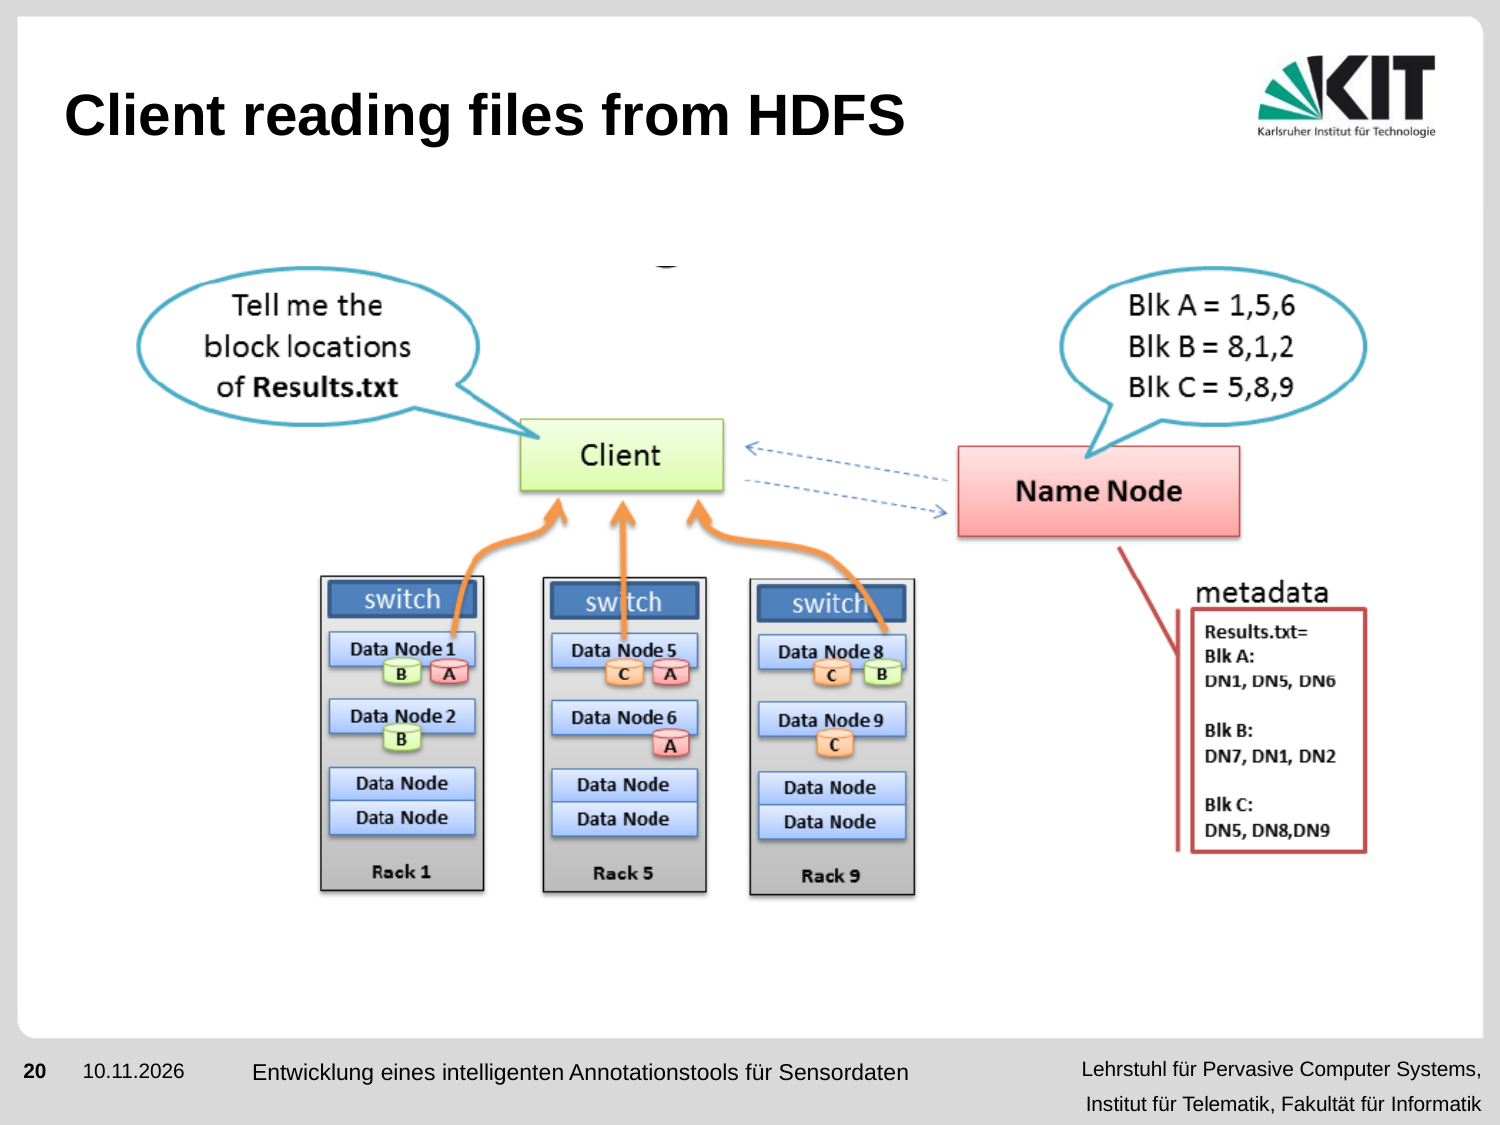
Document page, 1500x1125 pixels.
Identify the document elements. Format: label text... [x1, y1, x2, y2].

title Client reading files from HDFS [63, 54, 1199, 148]
picture [0, 0, 1500, 1125]
footer Entwicklung eines intelligenten Annotationstools für Sensordaten [211, 1056, 957, 1117]
